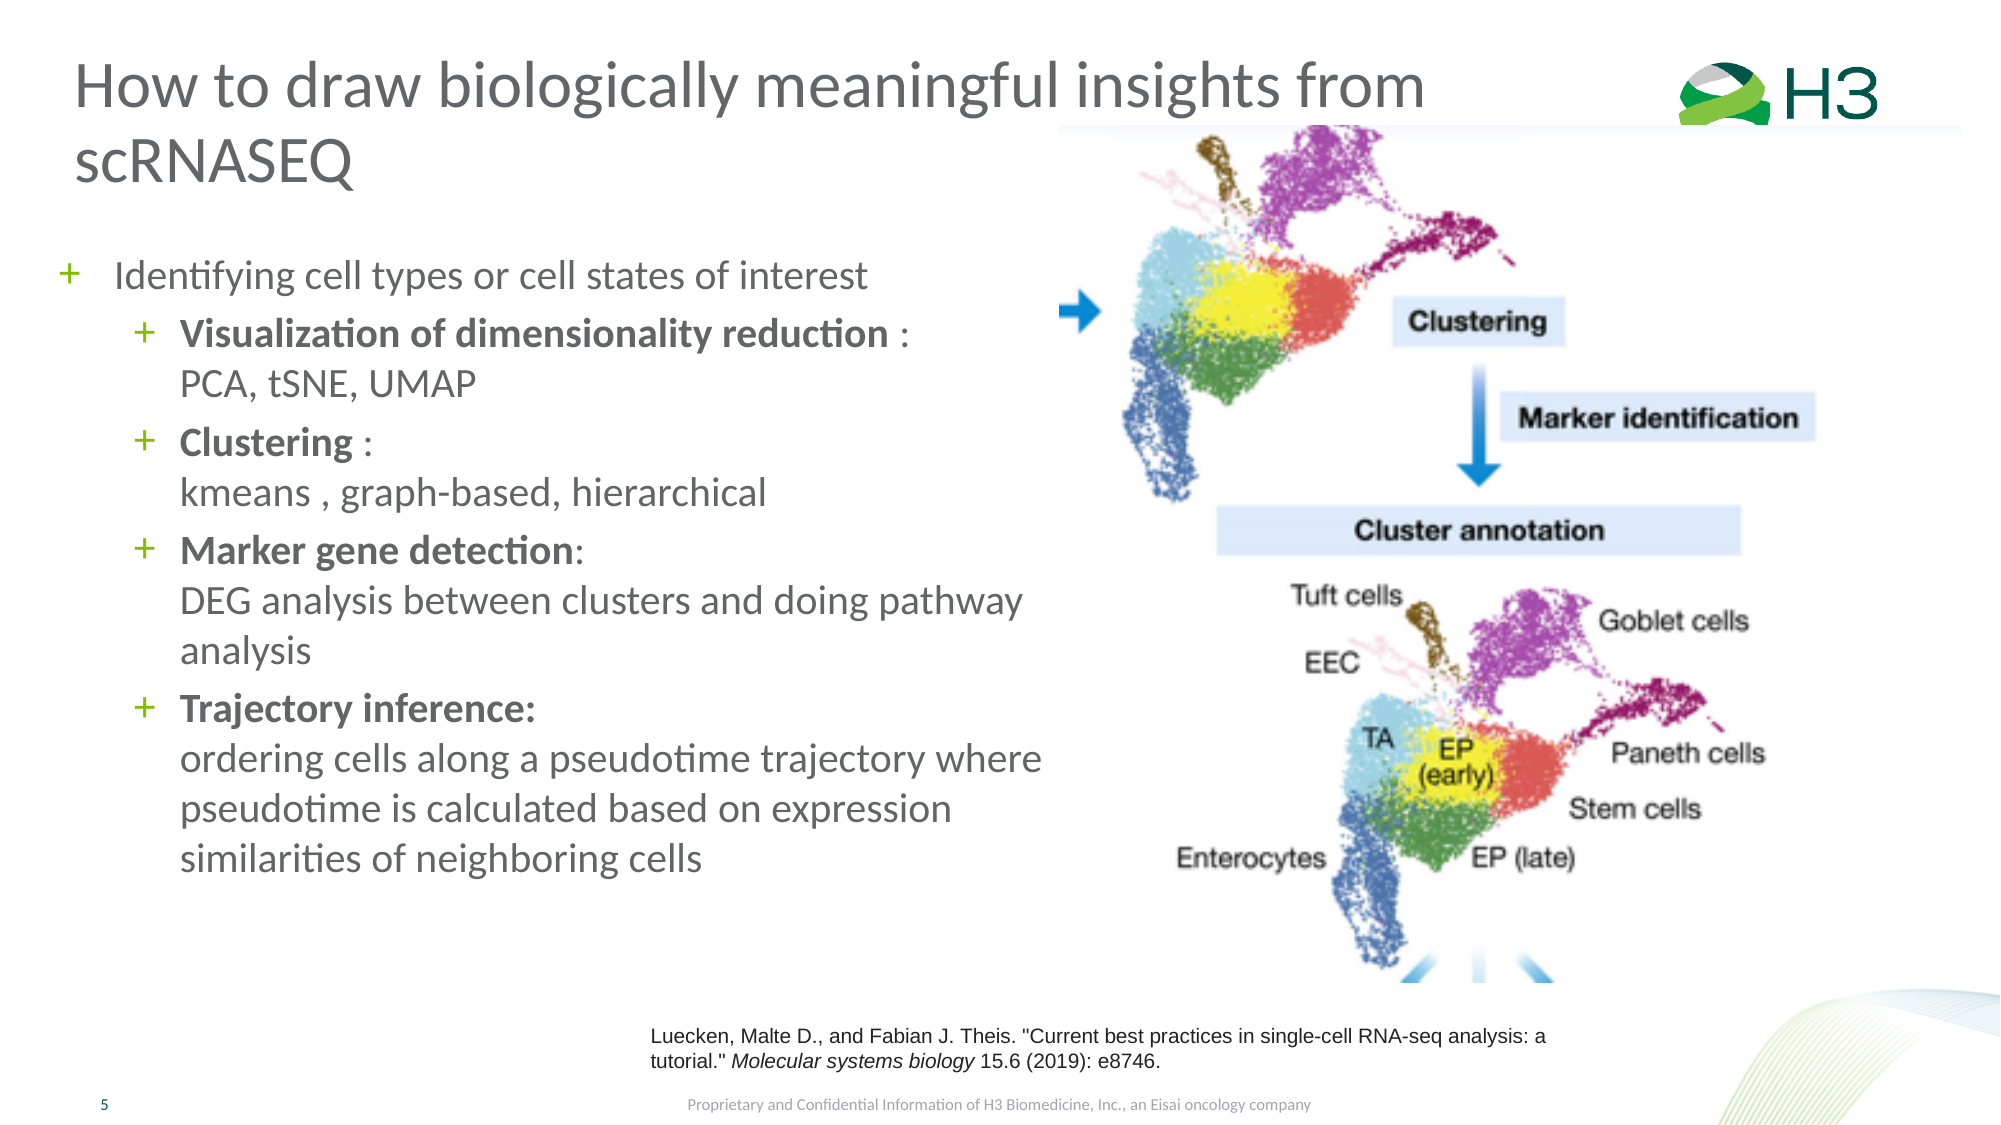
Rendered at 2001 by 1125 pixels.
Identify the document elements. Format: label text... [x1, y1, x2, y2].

list Identifying cell types or cell states of interest Visualization of dimensionality reduction : PCA, tSNE, UMAP Clustering : kmeans , graph-based, hierarchical Marker gene detection: DEG analysis between clusters and doing pathway analysis Trajectory inference: ordering cells along a pseudotime trajectory where pseudotime is calculated based on expression similarities of neighboring cells [43, 240, 1054, 983]
footer Proprietary and Confidential Information of H3 Biomedicine, Inc., an Eisai oncology company [635, 1083, 1365, 1125]
slide_number 5 [100, 1083, 202, 1125]
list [1059, 124, 1961, 983]
picture [1700, 977, 2000, 1125]
text_box Luecken, Malte D., and Fabian J. Theis. "Current best practices in single‐cell RNA‐seq analysis: a tutorial." Molecular systems biology 15.6 (2019): e8746. [635, 1015, 1636, 1081]
title How to draw biologically meaningful insights from scRNASEQ [74, 29, 1639, 204]
picture [1678, 62, 1900, 124]
